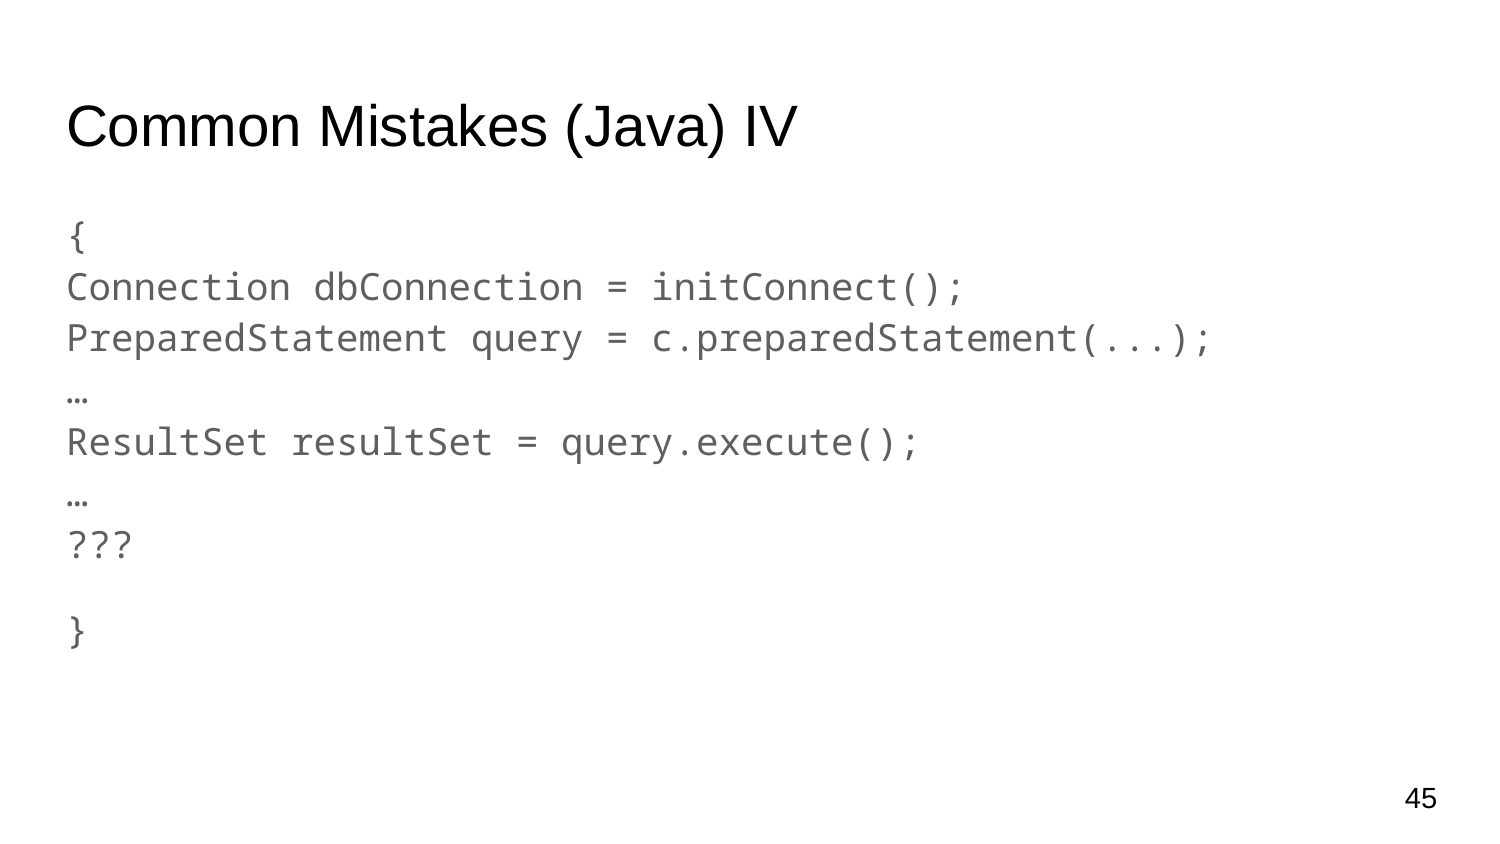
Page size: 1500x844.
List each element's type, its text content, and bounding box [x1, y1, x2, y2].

slide_number 45 [1389, 764, 1480, 830]
title Common Mistakes (Java) IV [51, 72, 1449, 167]
list { Connection dbConnection = initConnect(); PreparedStatement query = c.preparedStatement(...); … ResultSet resultSet = query.execute(); … ??? } [51, 189, 1449, 750]
